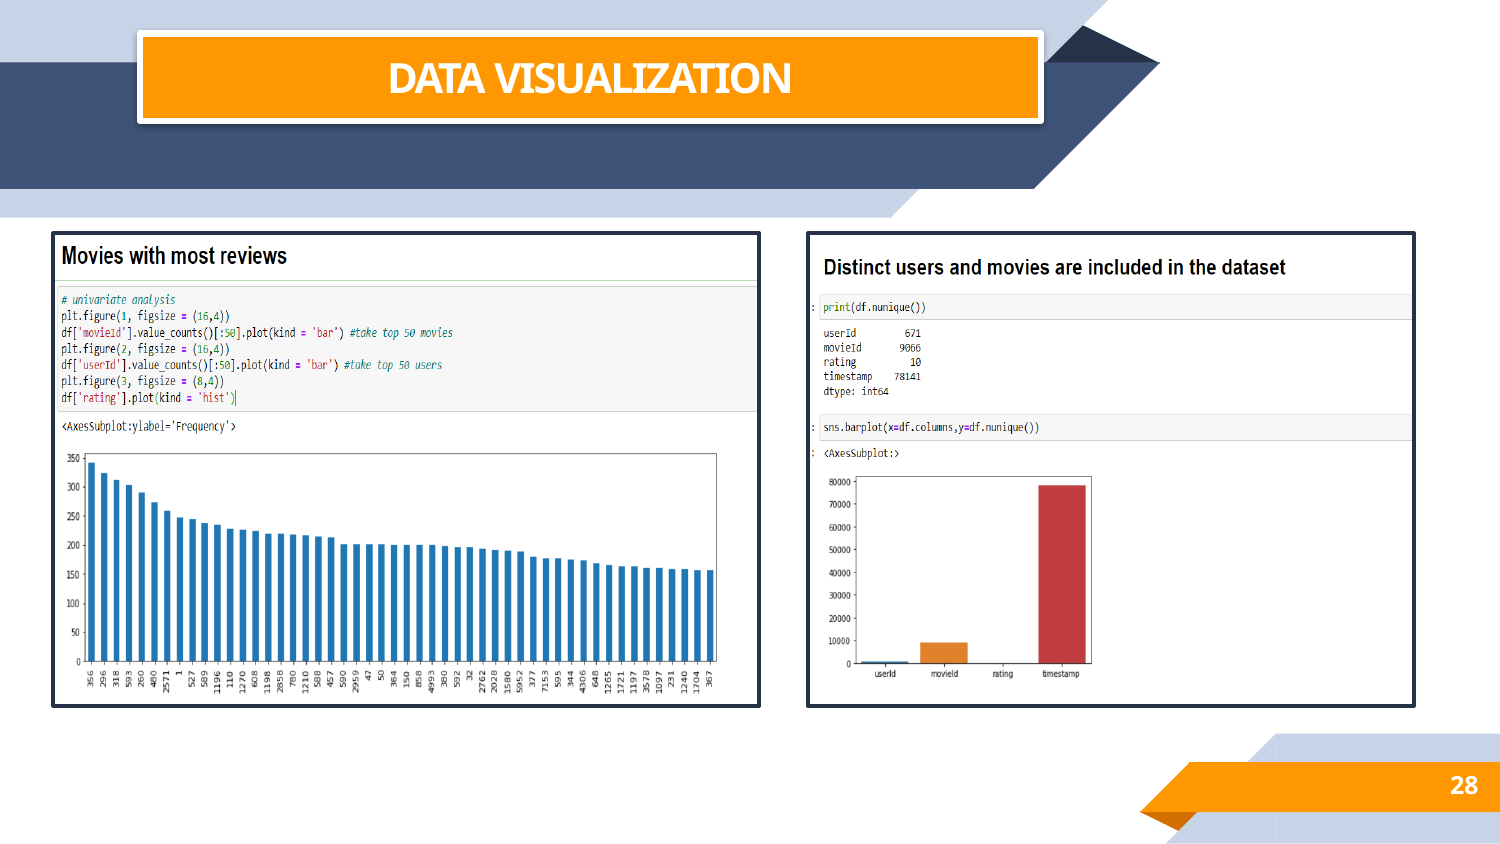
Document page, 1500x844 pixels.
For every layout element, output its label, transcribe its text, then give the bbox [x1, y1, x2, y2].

title DATA VISUALIZATION [137, 30, 1044, 124]
slide_number 28 [1249, 760, 1494, 813]
picture [809, 235, 1412, 704]
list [55, 235, 758, 704]
